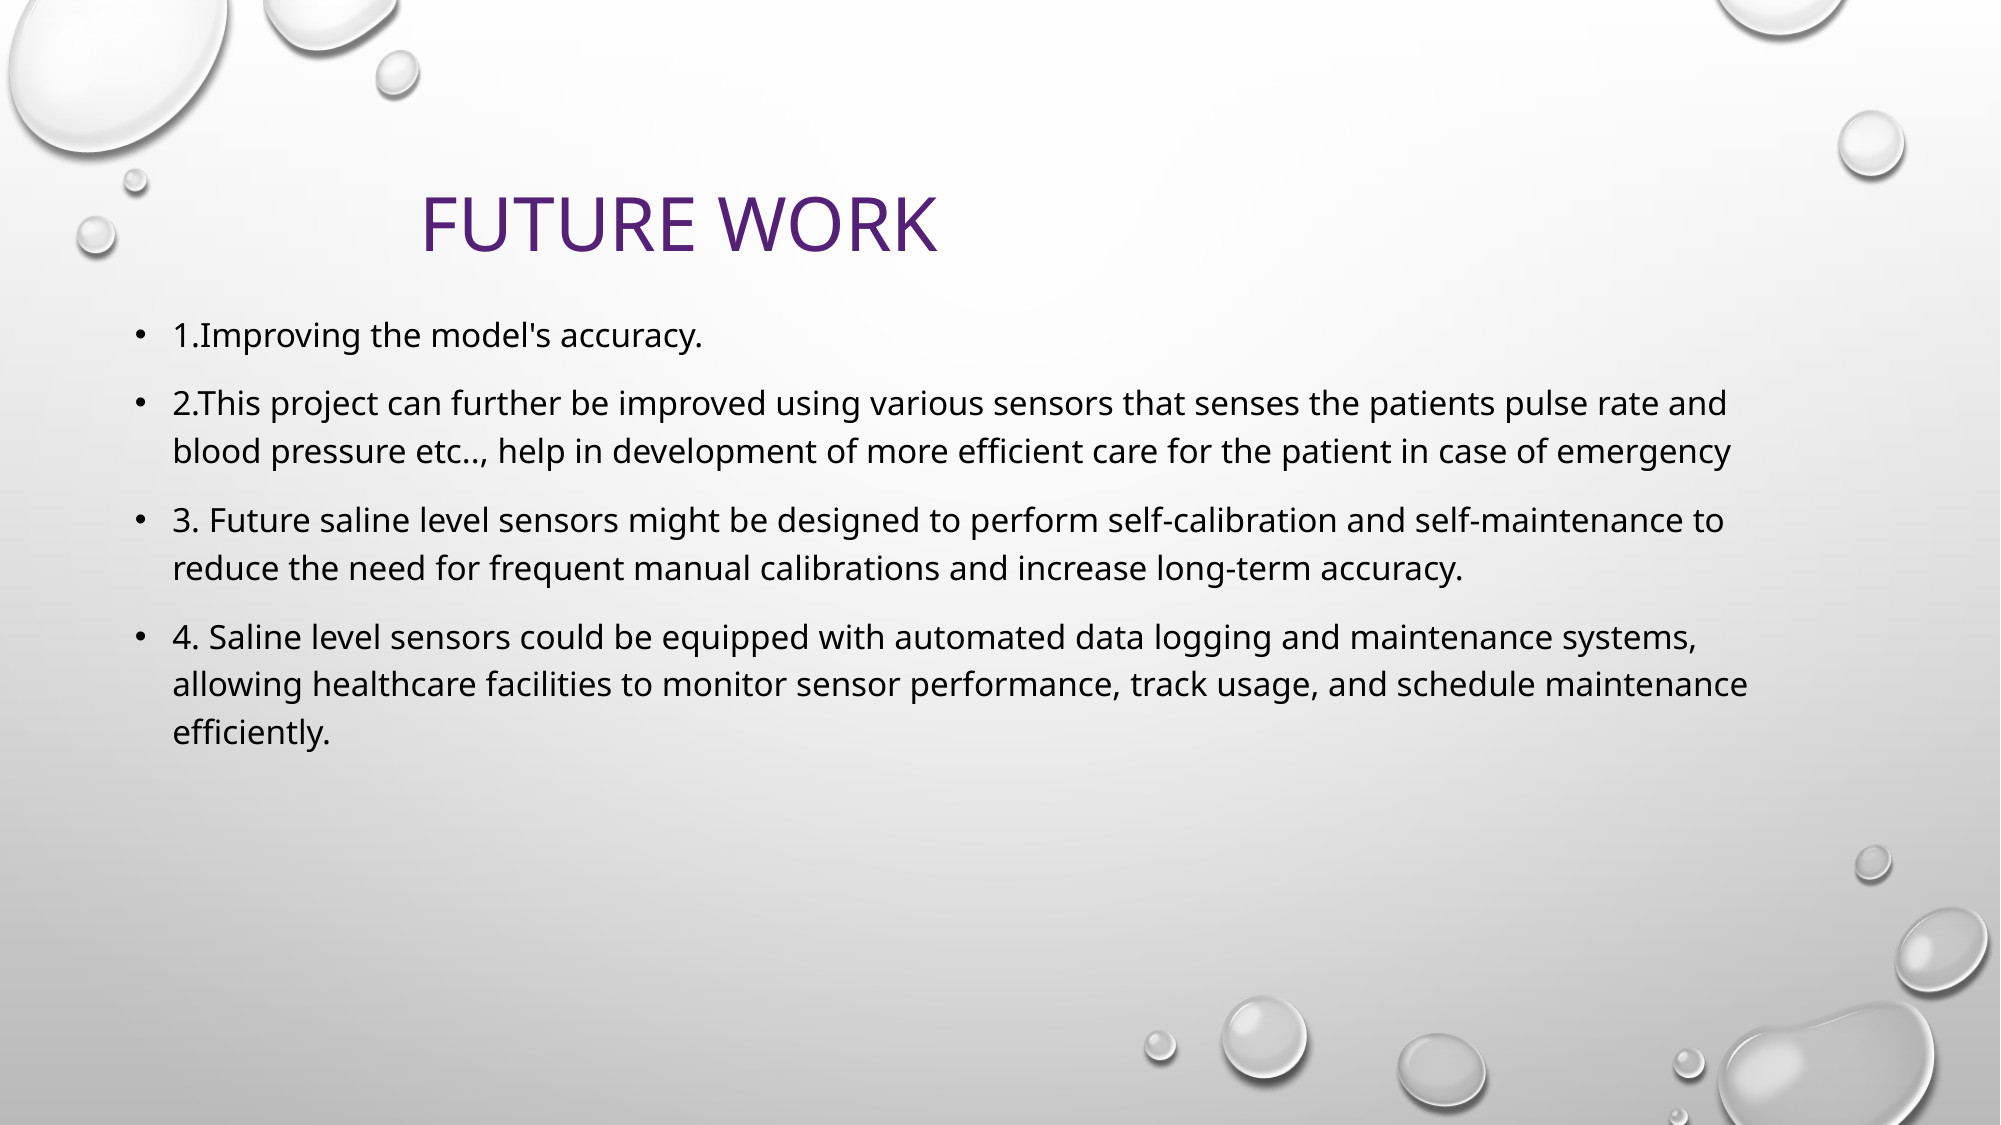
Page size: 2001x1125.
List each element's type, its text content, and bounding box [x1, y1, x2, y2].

picture [0, 0, 2000, 1125]
list 1.Improving the model's accuracy. 2.This project can further be improved using various sensors that senses the patients pulse rate and blood pressure etc.., help in development of more efficient care for the patient in case of emergency 3. Future saline level sensors might be designed to perform self-calibration and self-maintenance to reduce the need for frequent manual calibrations and increase long-term accuracy. 4. Saline level sensors could be equipped with automated data logging and maintenance systems, allowing healthcare facilities to monitor sensor performance, track usage, and schedule maintenance efficiently. [119, 298, 1820, 977]
title Future work [133, 156, 1225, 298]
